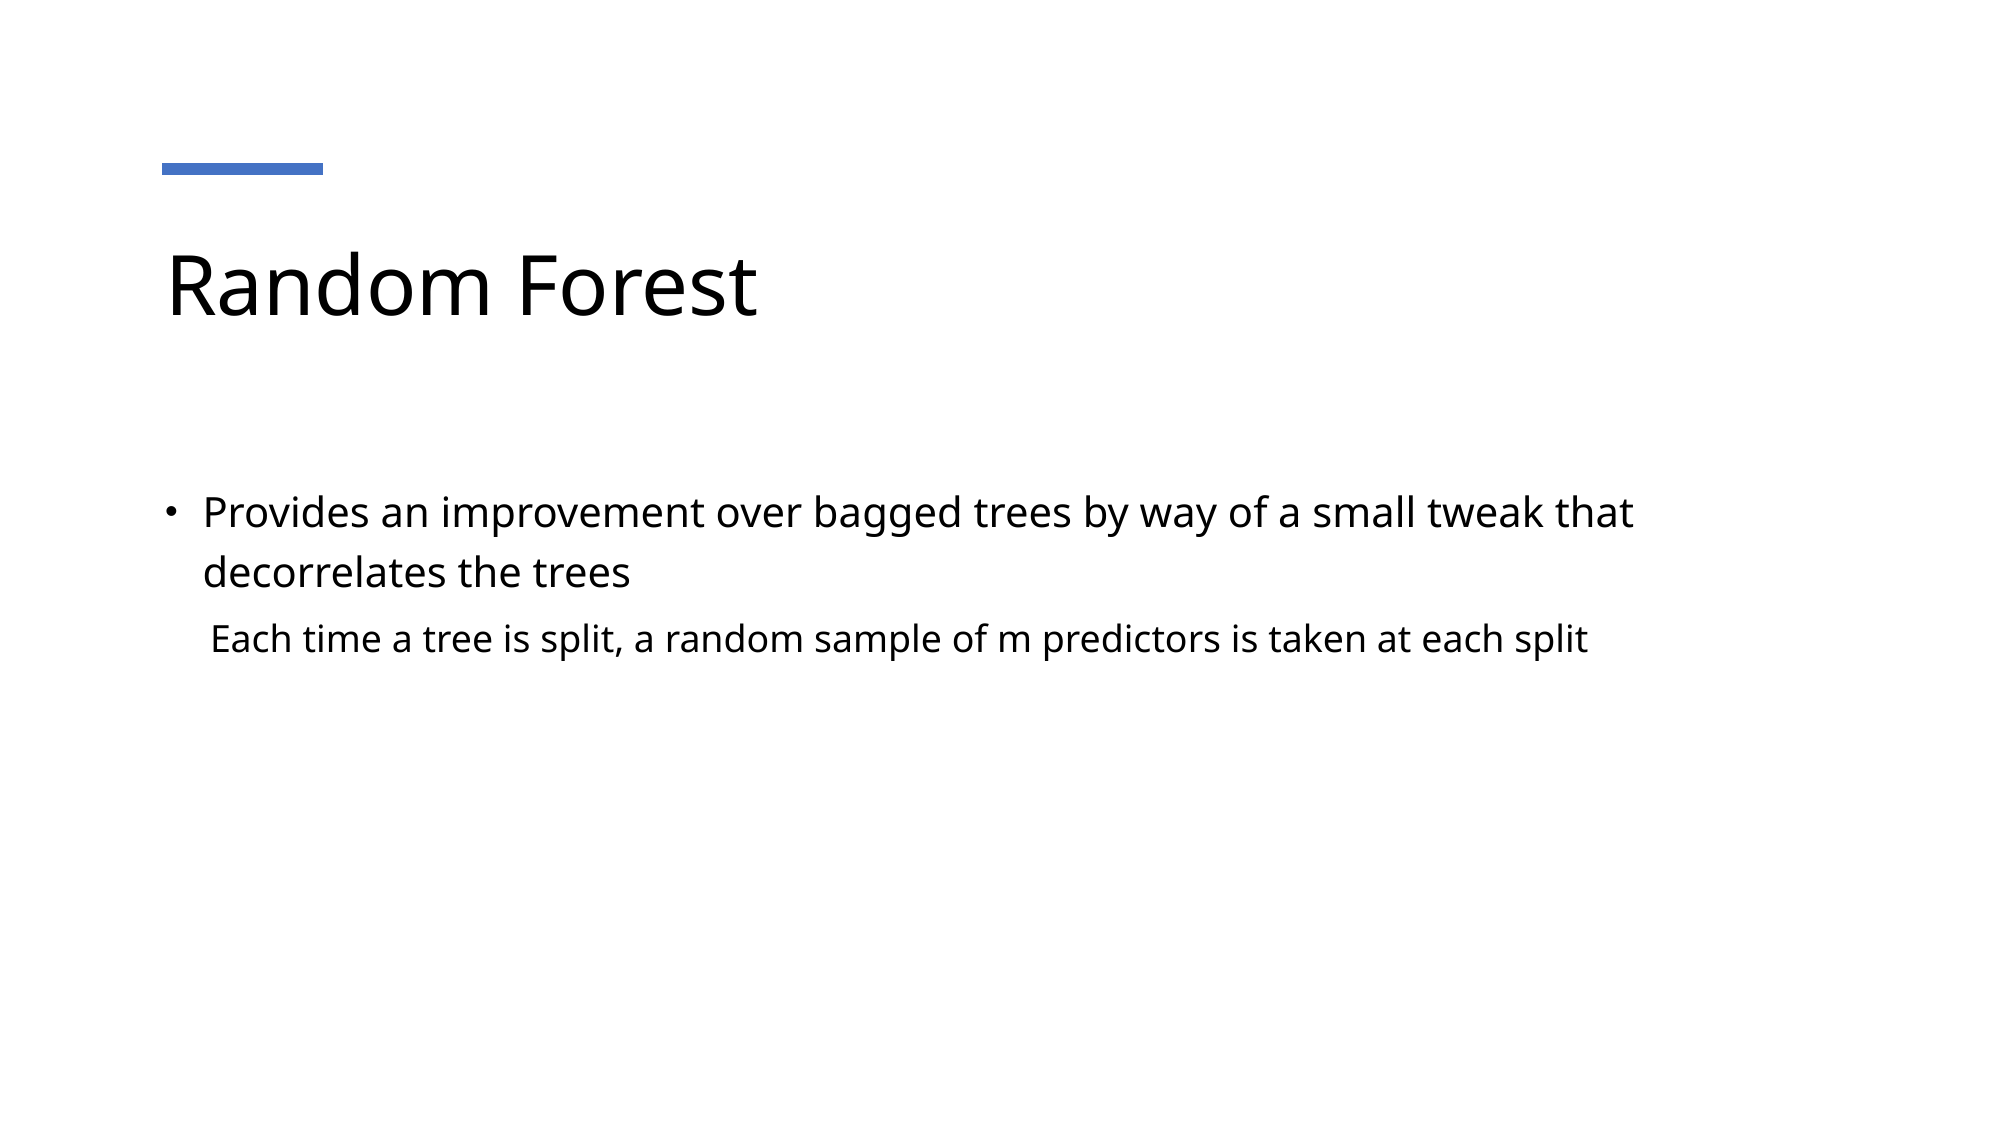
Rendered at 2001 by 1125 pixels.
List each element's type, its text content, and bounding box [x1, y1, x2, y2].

list Provides an improvement over bagged trees by way of a small tweak that decorrelates the trees Each time a tree is split, a random sample of m predictors is taken at each split [150, 468, 1850, 975]
title Random Forest [150, 224, 1850, 441]
